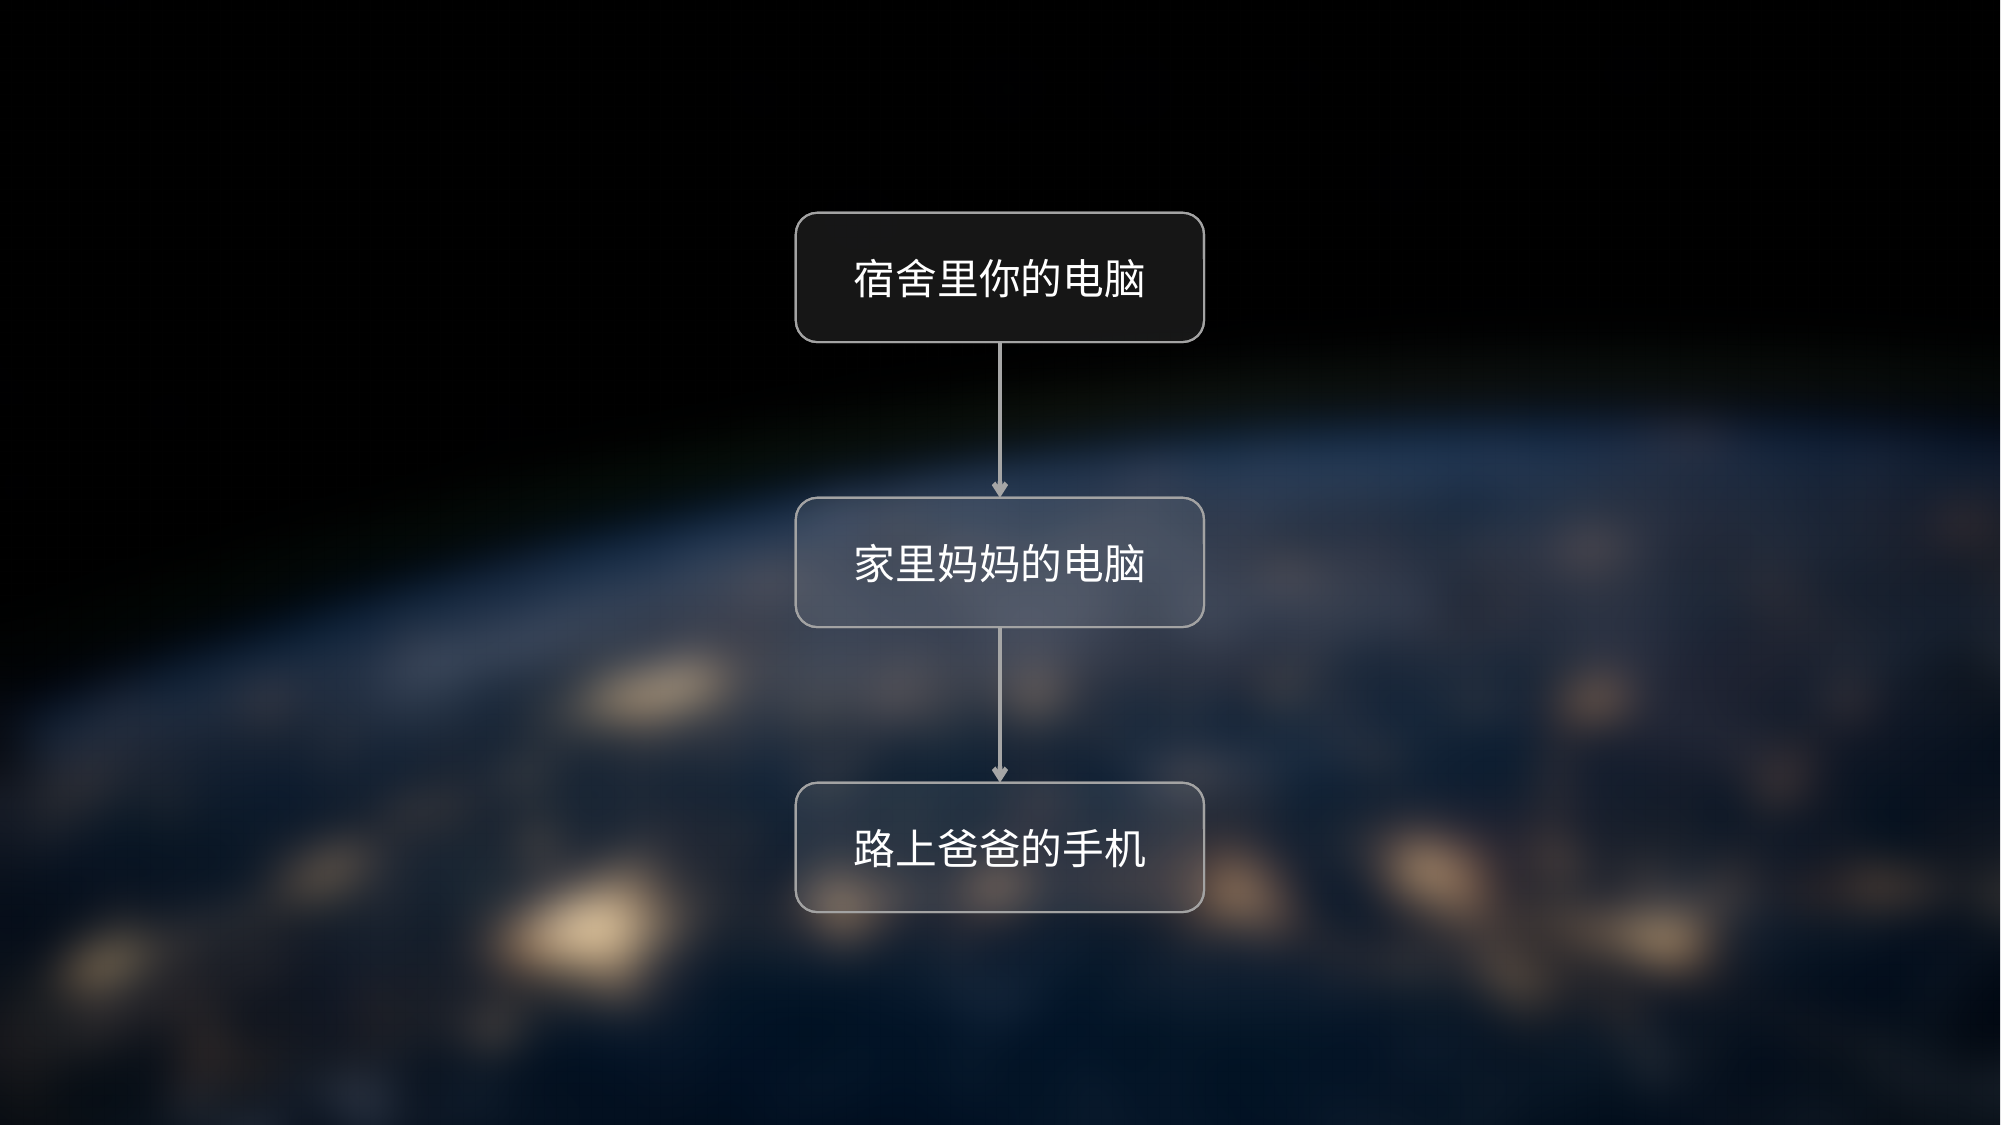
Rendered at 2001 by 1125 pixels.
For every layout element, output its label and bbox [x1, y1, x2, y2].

text_box [795, 497, 1205, 628]
text_box [795, 212, 1205, 343]
text_box [795, 782, 1205, 913]
picture [0, 0, 2001, 1125]
